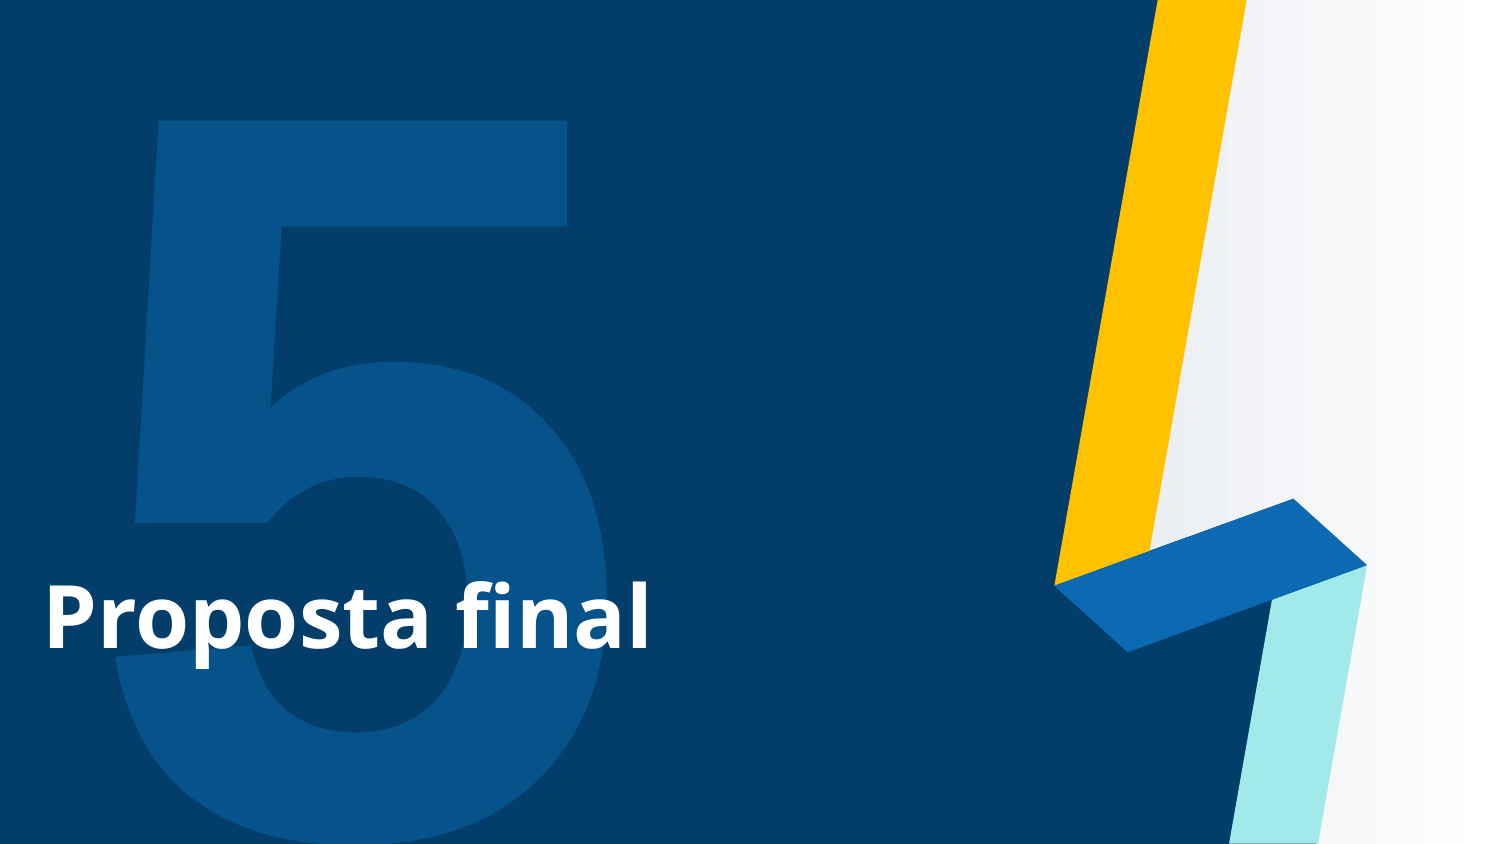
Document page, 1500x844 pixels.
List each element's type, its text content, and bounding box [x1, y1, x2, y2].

title Proposta final [42, 492, 1090, 666]
